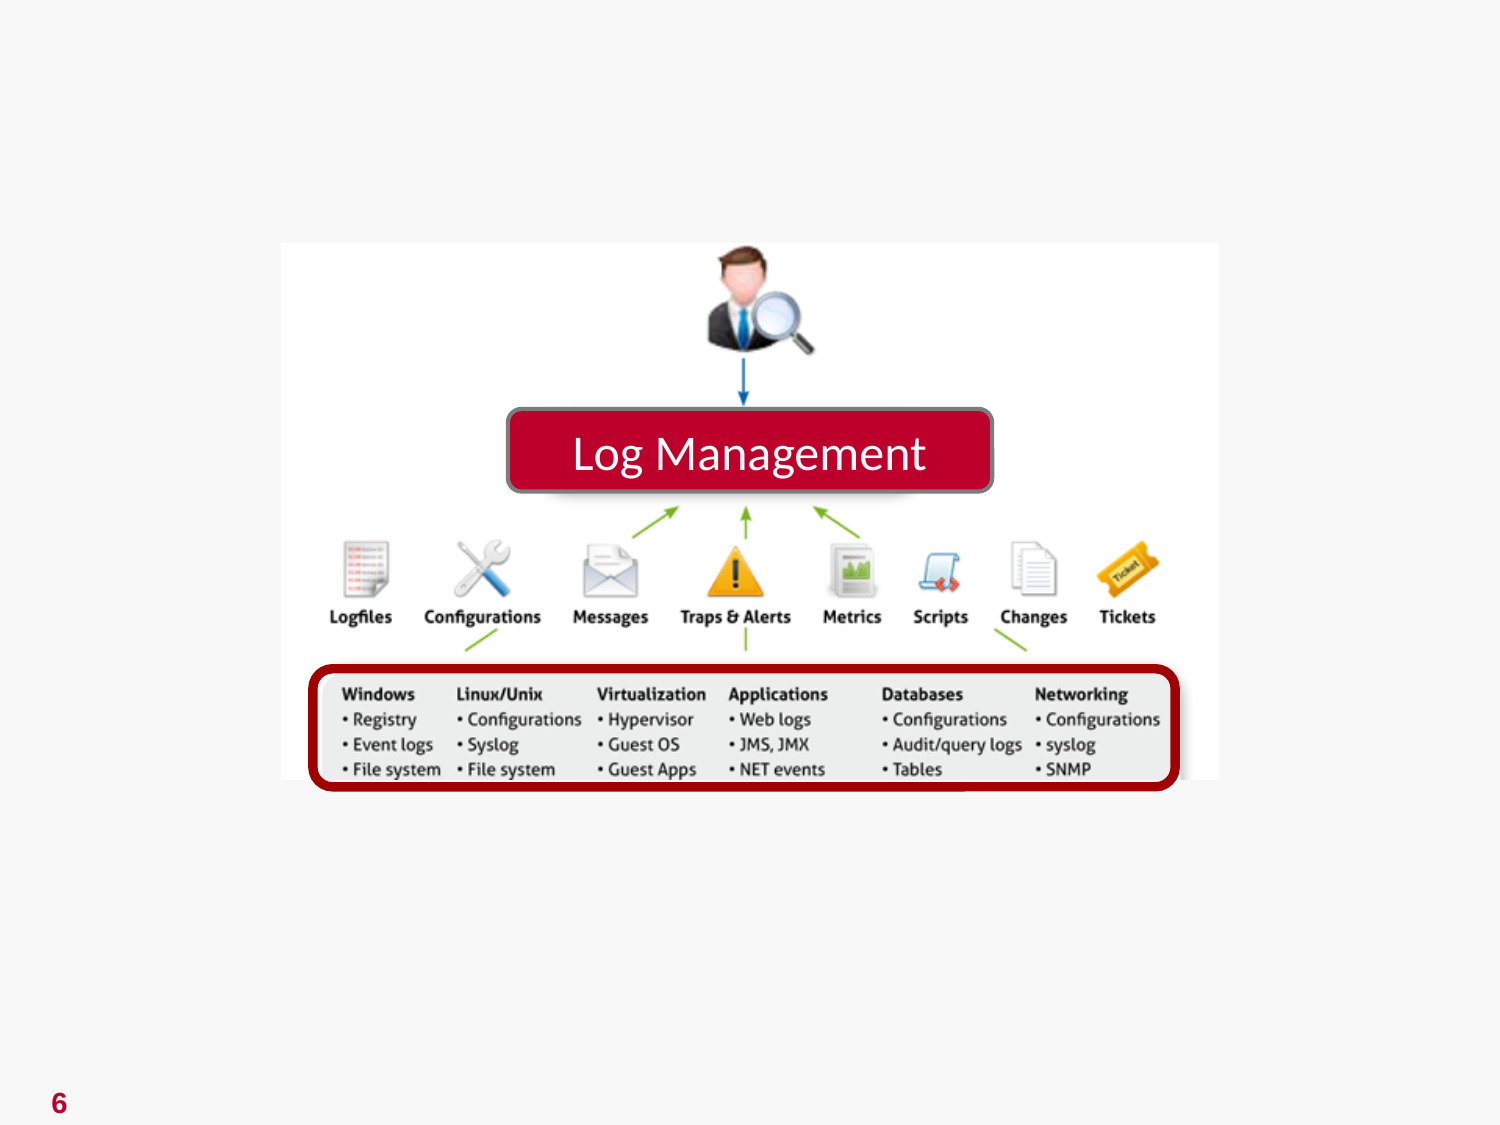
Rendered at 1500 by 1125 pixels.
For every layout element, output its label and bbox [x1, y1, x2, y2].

picture [281, 243, 1219, 780]
